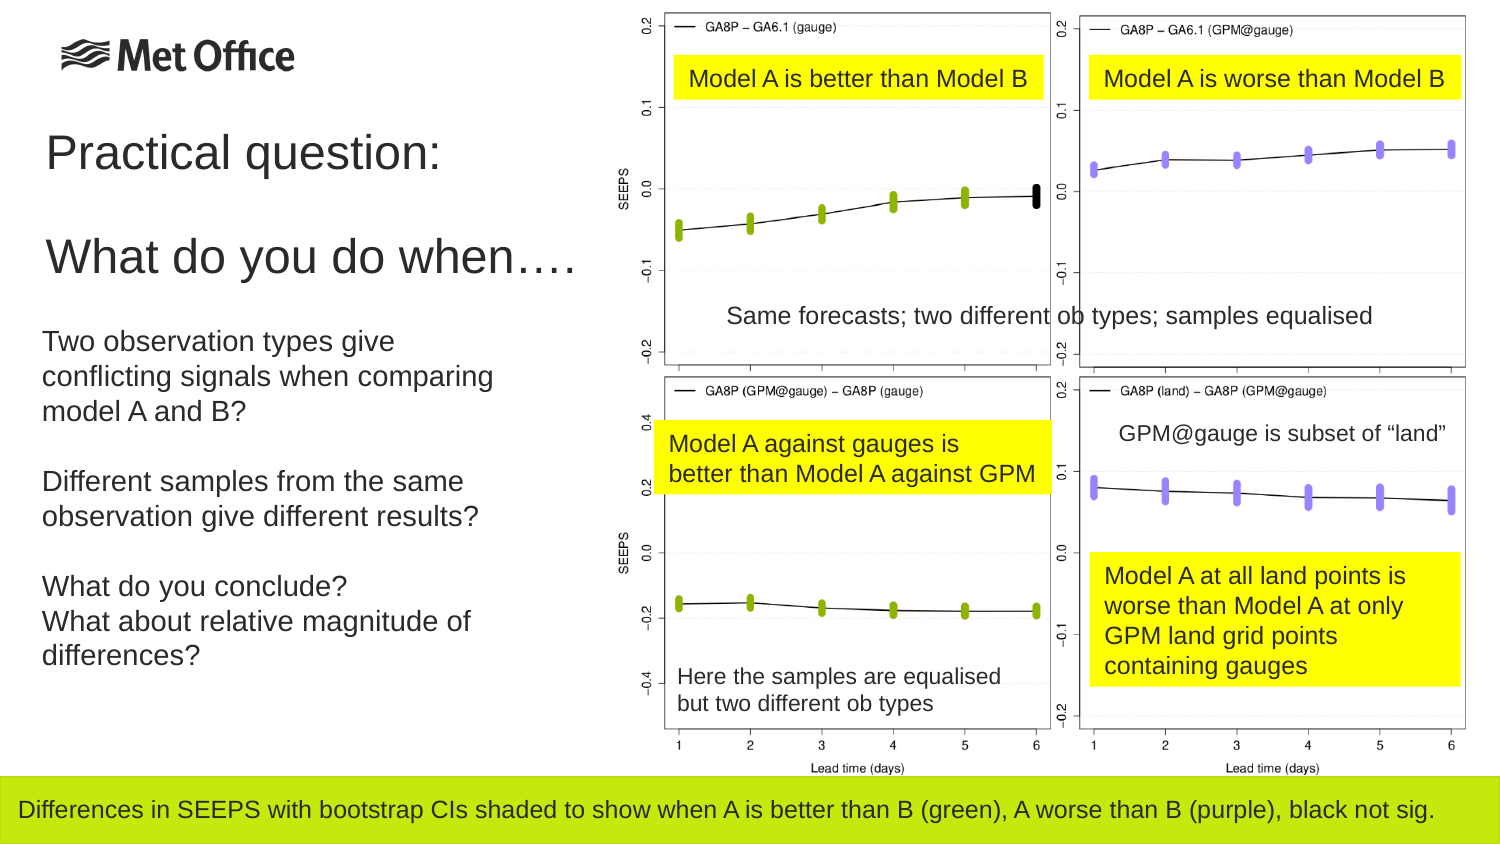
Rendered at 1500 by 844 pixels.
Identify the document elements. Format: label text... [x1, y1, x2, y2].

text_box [618, 12, 1466, 775]
text_box Differences in SEEPS with bootstrap CIs shaded to show when A is better than B (green), A worse than B (purple), black not sig. [3, 785, 1454, 831]
title Practical question: What do you do when…. [30, 71, 599, 293]
picture [30, 8, 326, 71]
text_box Two observation types give conflicting signals when comparing model A and B? Different samples from the same observation give different results? What do you conclude? What about relative magnitude of differences? [27, 314, 533, 680]
